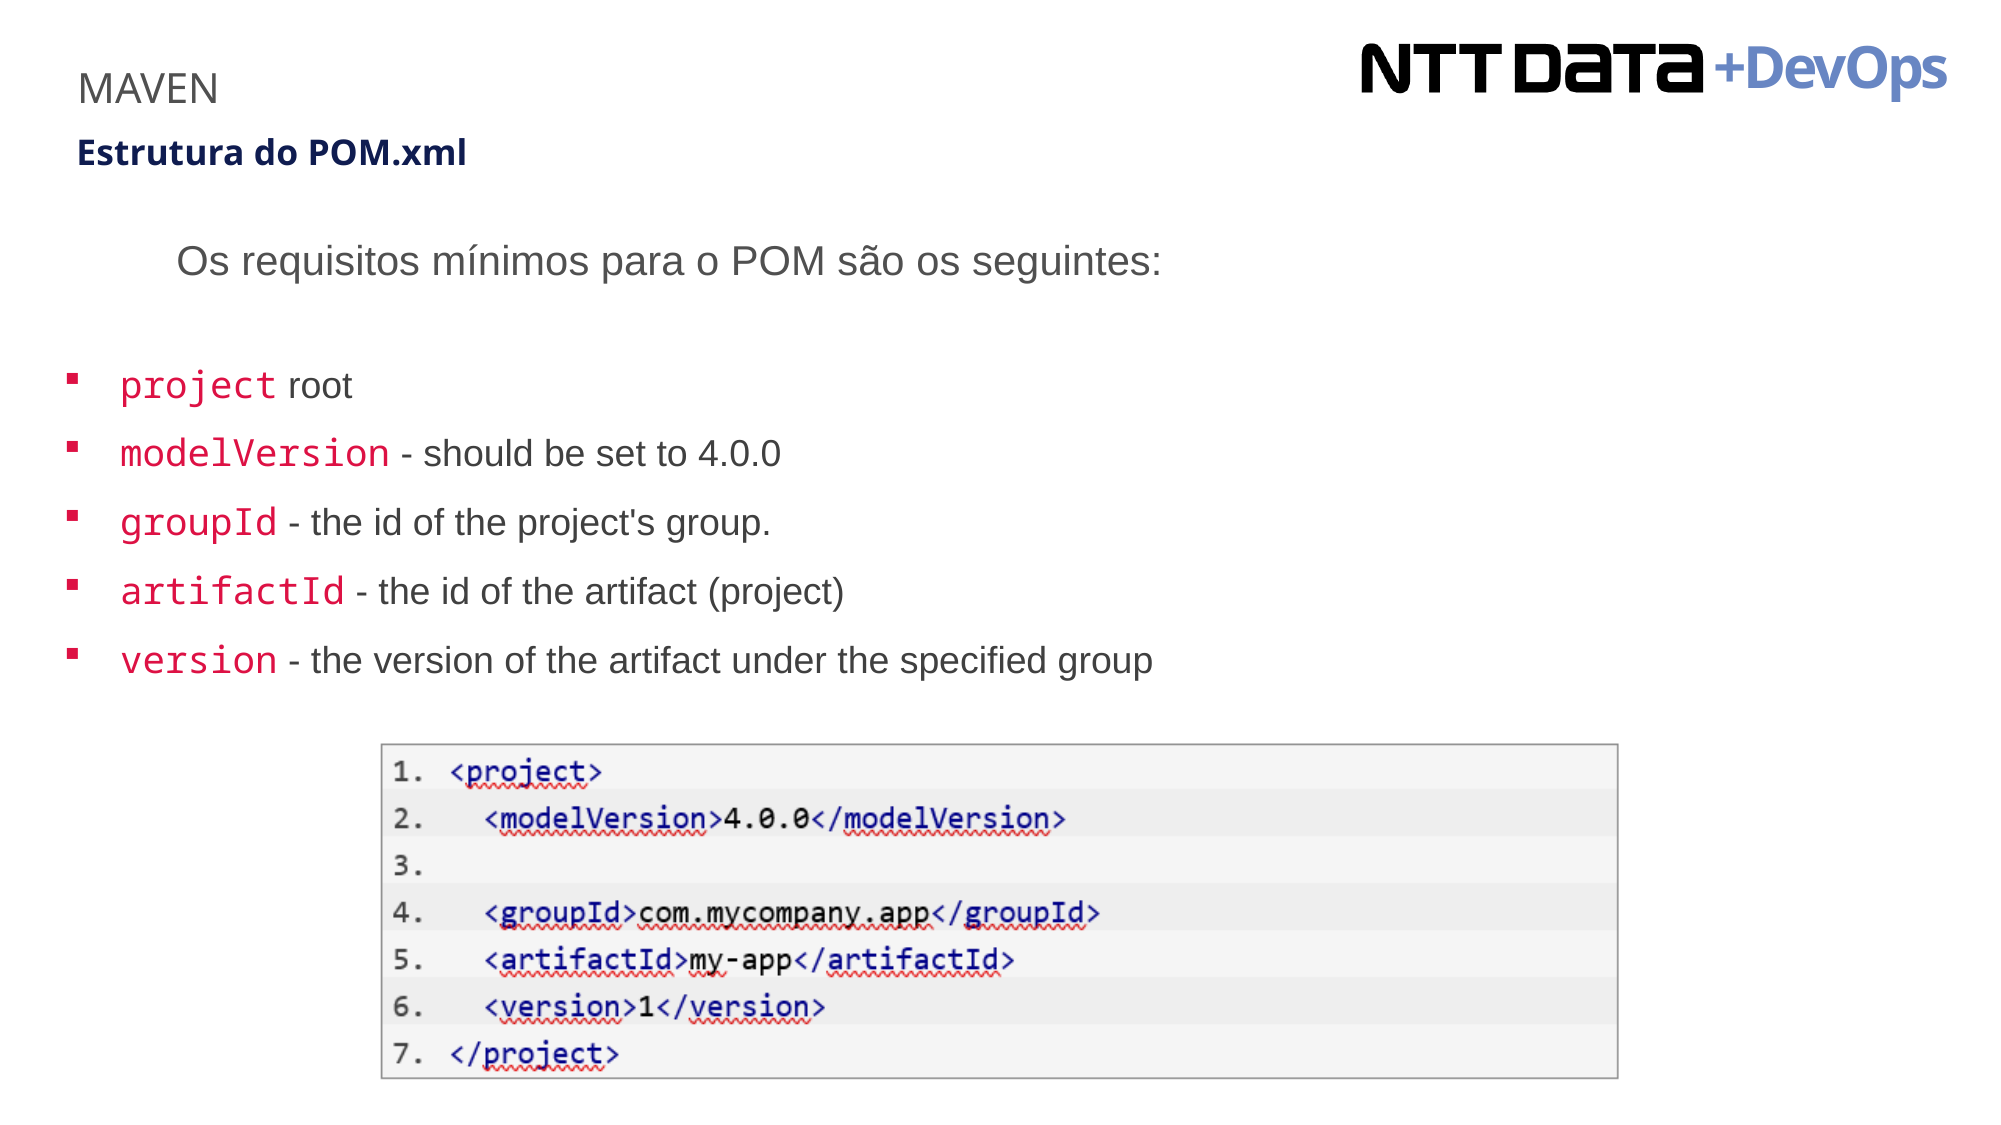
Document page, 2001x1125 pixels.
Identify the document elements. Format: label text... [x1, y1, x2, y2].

text_box MAVEN [62, 31, 1153, 149]
picture [1337, 19, 1726, 116]
picture [378, 736, 1622, 1084]
text_box Estrutura do POM.xml [61, 122, 639, 180]
text_box Os requisitos mínimos para o POM são os seguintes: project root modelVersion - should be set to 4.0.0 groupId - the id of the project's group. artifactId - the id of the artifact (project) version - the version of the artifact under the specified group [49, 232, 1951, 829]
